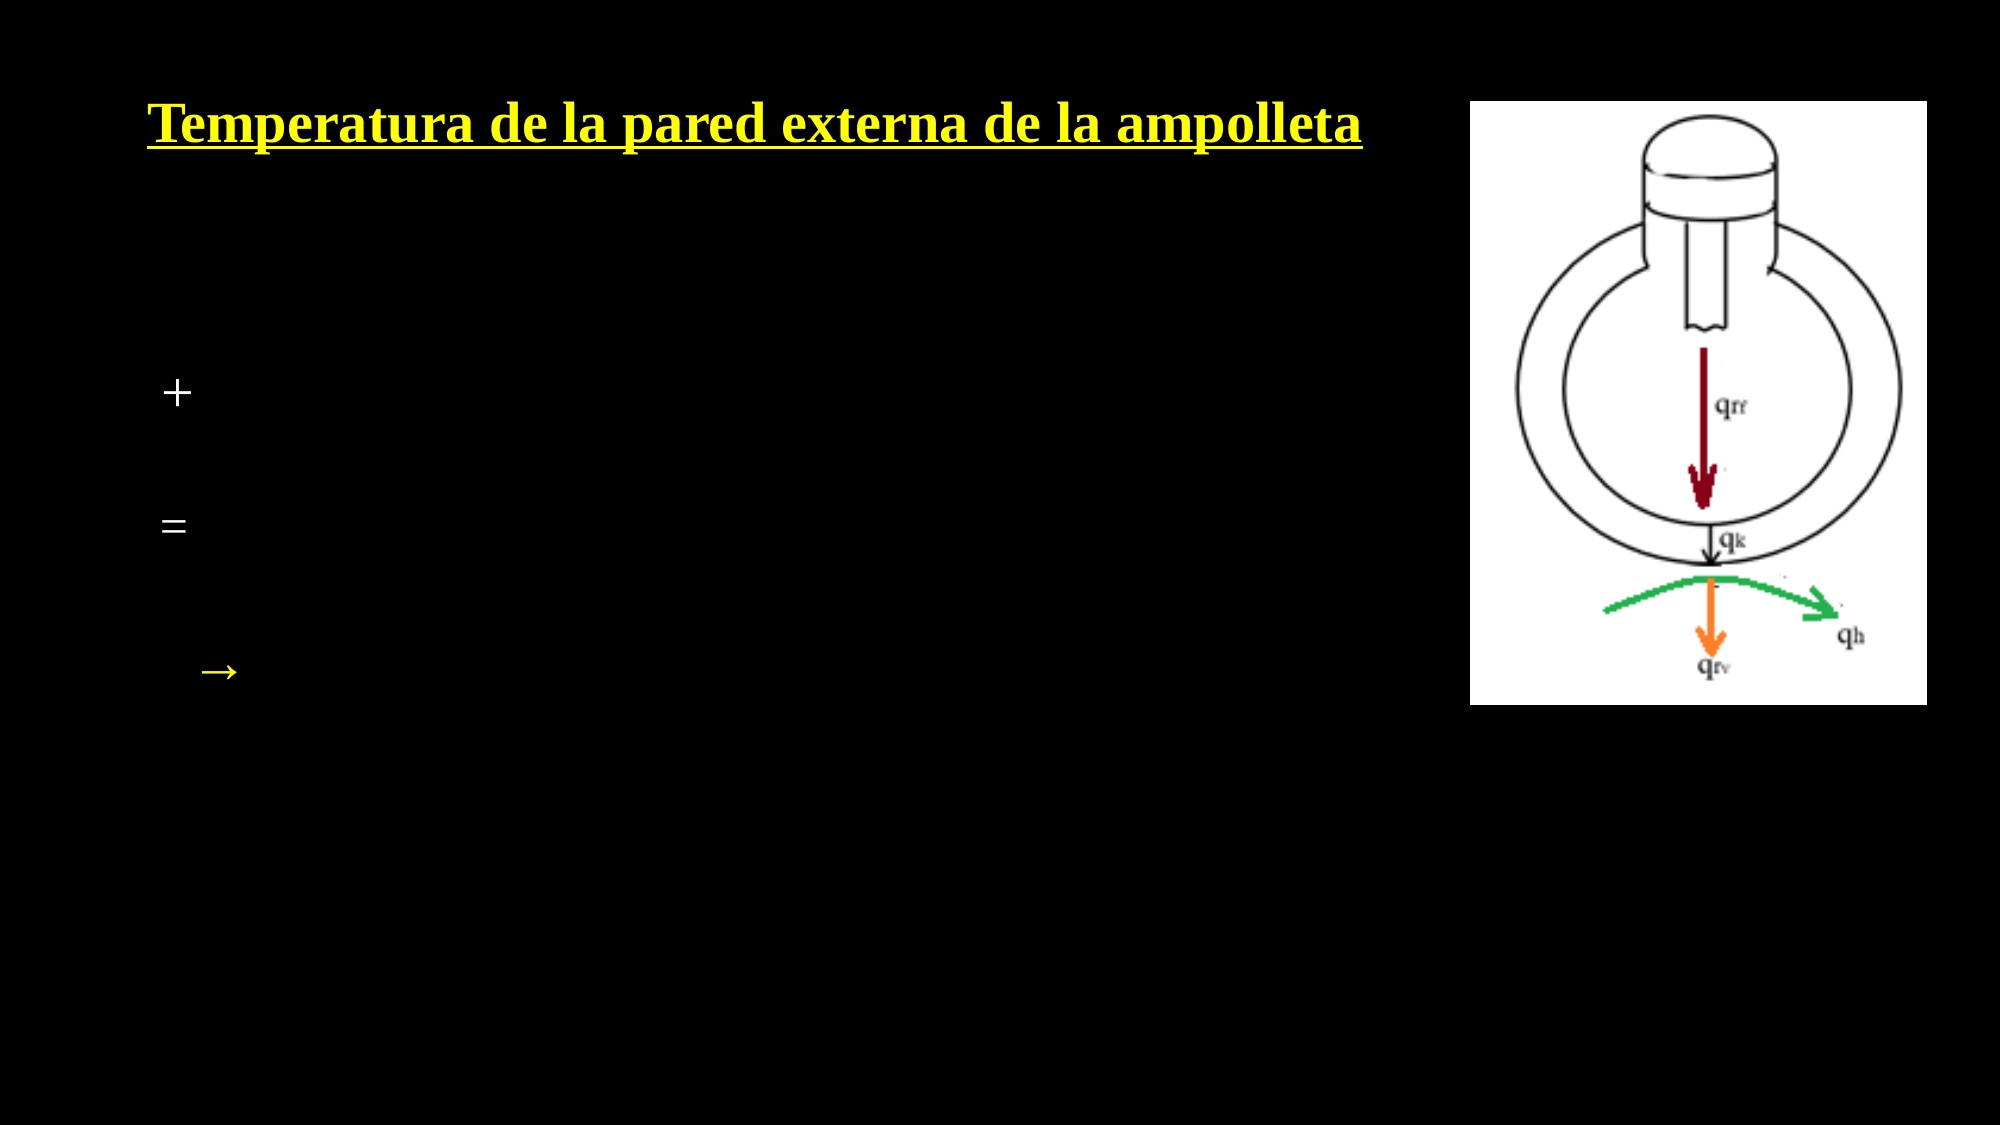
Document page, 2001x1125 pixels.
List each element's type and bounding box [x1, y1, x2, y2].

picture [1470, 101, 1927, 705]
